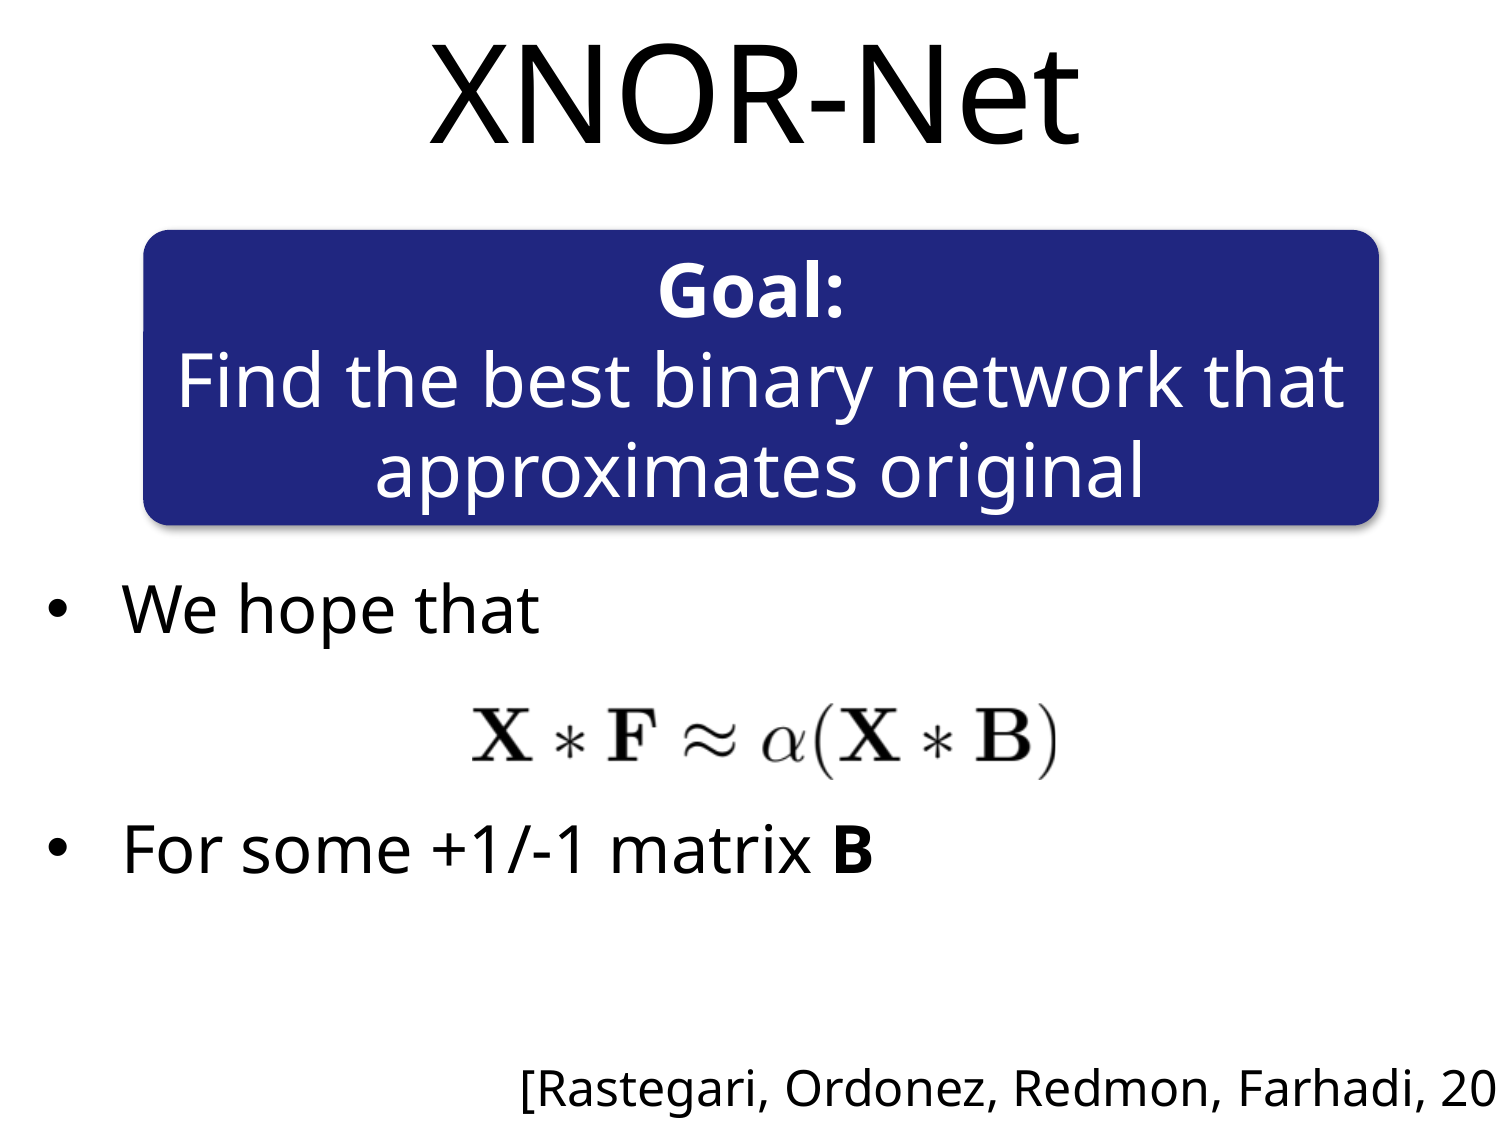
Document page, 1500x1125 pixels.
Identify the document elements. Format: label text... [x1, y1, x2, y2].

text_box [Rastegari, Ordonez, Redmon, Farhadi, 2016] [505, 1049, 1500, 1124]
text_box We hope that For some +1/-1 matrix B [31, 559, 1500, 894]
picture [471, 702, 1056, 781]
title XNOR-Net [6, 0, 1500, 209]
text_box Goal: Find the best binary network that approximates original [141, 227, 1381, 528]
